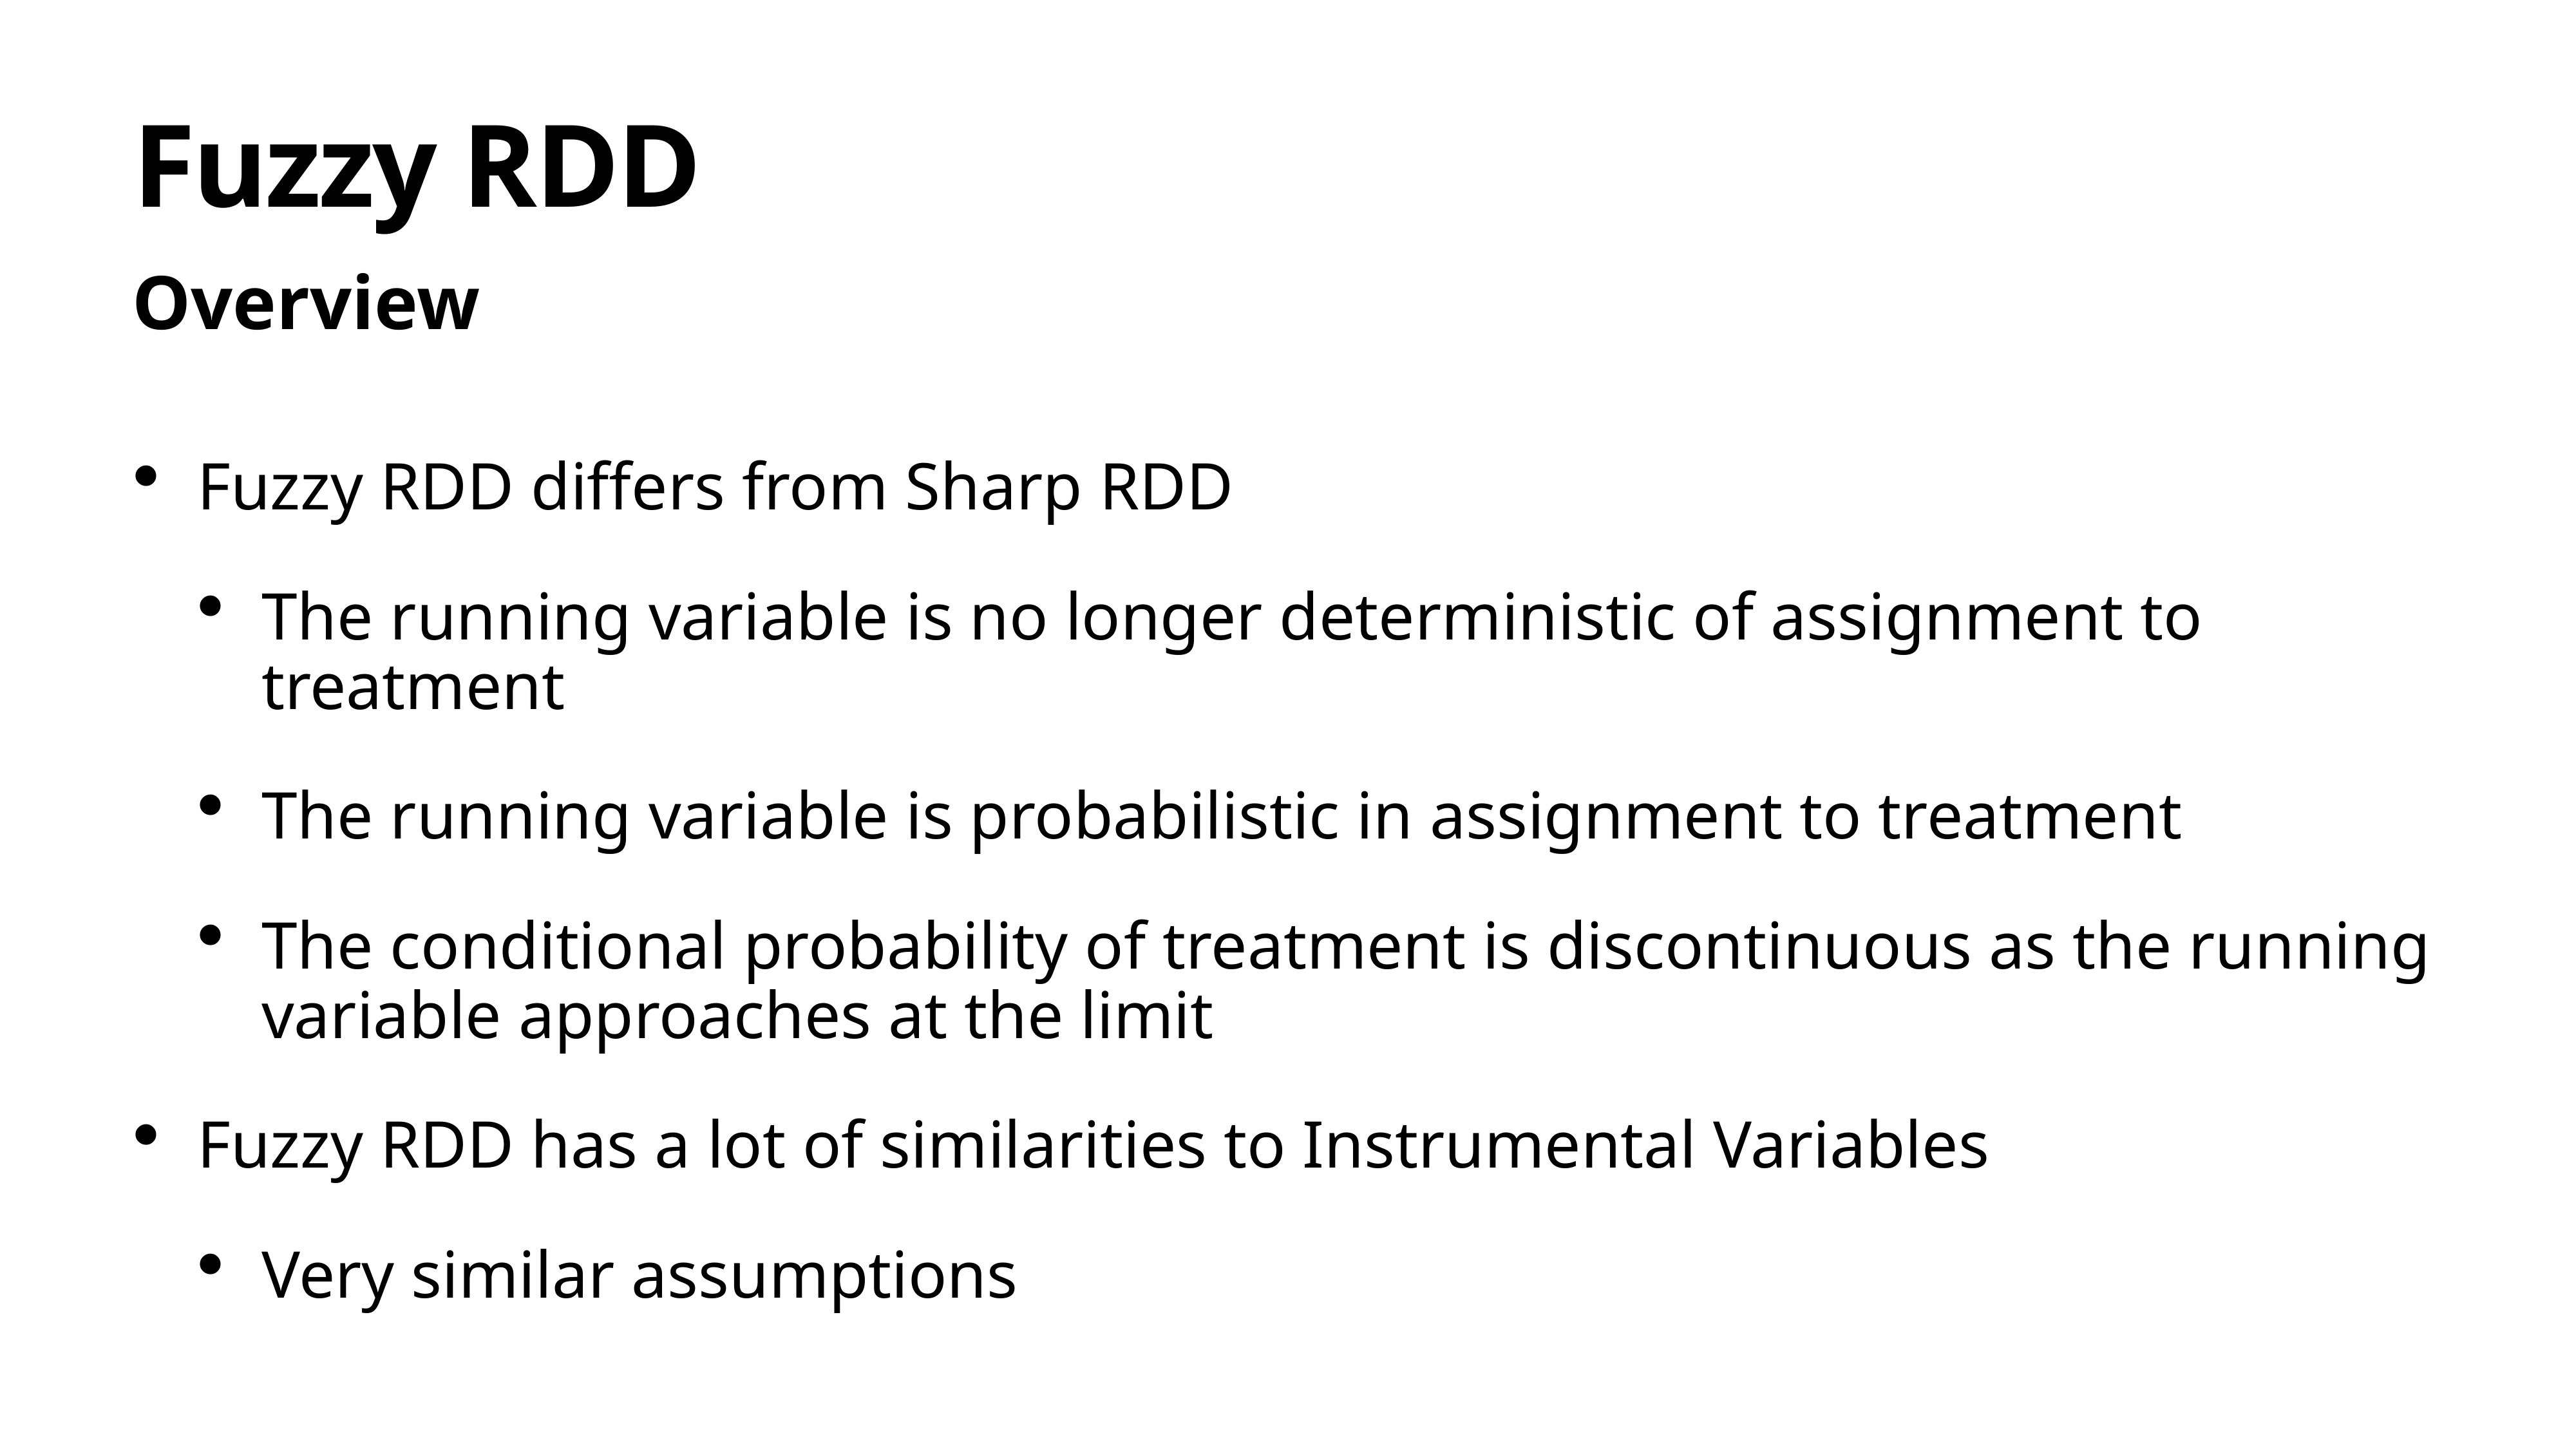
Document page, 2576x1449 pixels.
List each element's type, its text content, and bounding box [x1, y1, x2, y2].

list Fuzzy RDD differs from Sharp RDD The running variable is no longer deterministic of assignment to treatment The running variable is probabilistic in assignment to treatment The conditional probability of treatment is discontinuous as the running variable approaches at the limit Fuzzy RDD has a lot of similarities to Instrumental Variables Very similar assumptions [127, 448, 2449, 1321]
title Fuzzy RDD [127, 113, 2449, 250]
list Overview [127, 250, 2449, 350]
